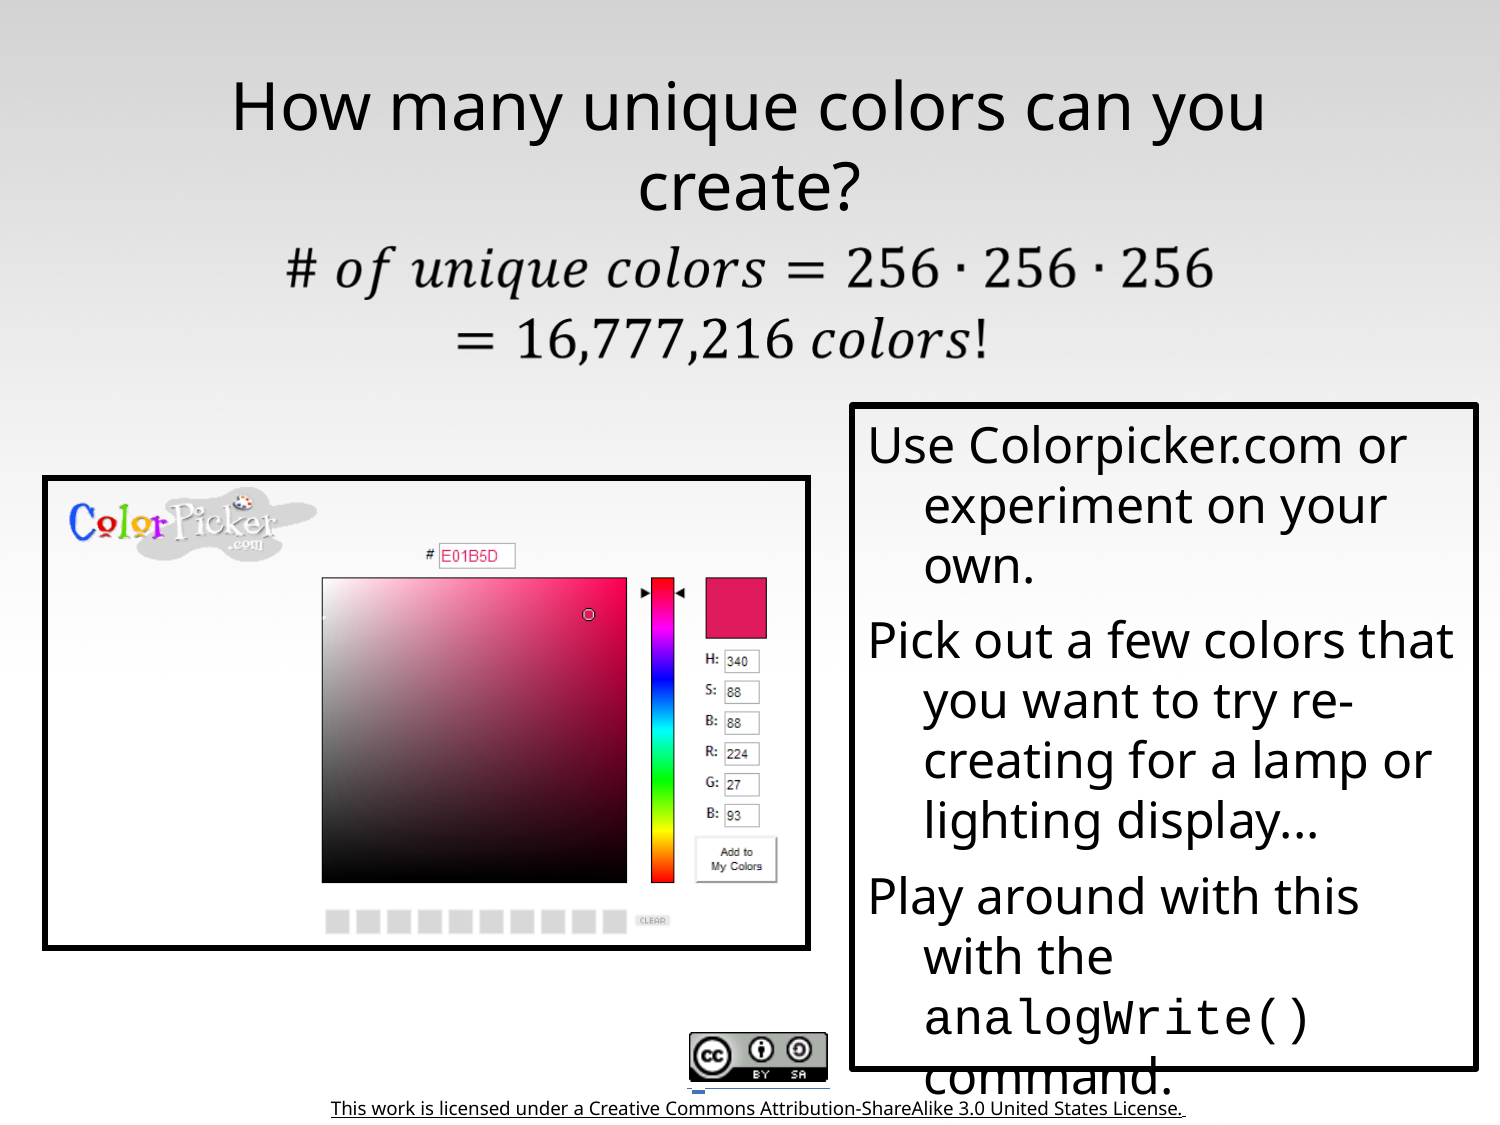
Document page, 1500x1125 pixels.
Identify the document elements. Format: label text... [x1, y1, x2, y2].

list [112, 222, 1388, 408]
picture [0, 0, 1500, 1125]
title How many unique colors can you create? [112, 50, 1388, 222]
text_box Use Colorpicker.com or experiment on your own. Pick out a few colors that you want to try re-creating for a lamp or lighting display... Play around with this with the analogWrite() command. [852, 405, 1477, 1069]
